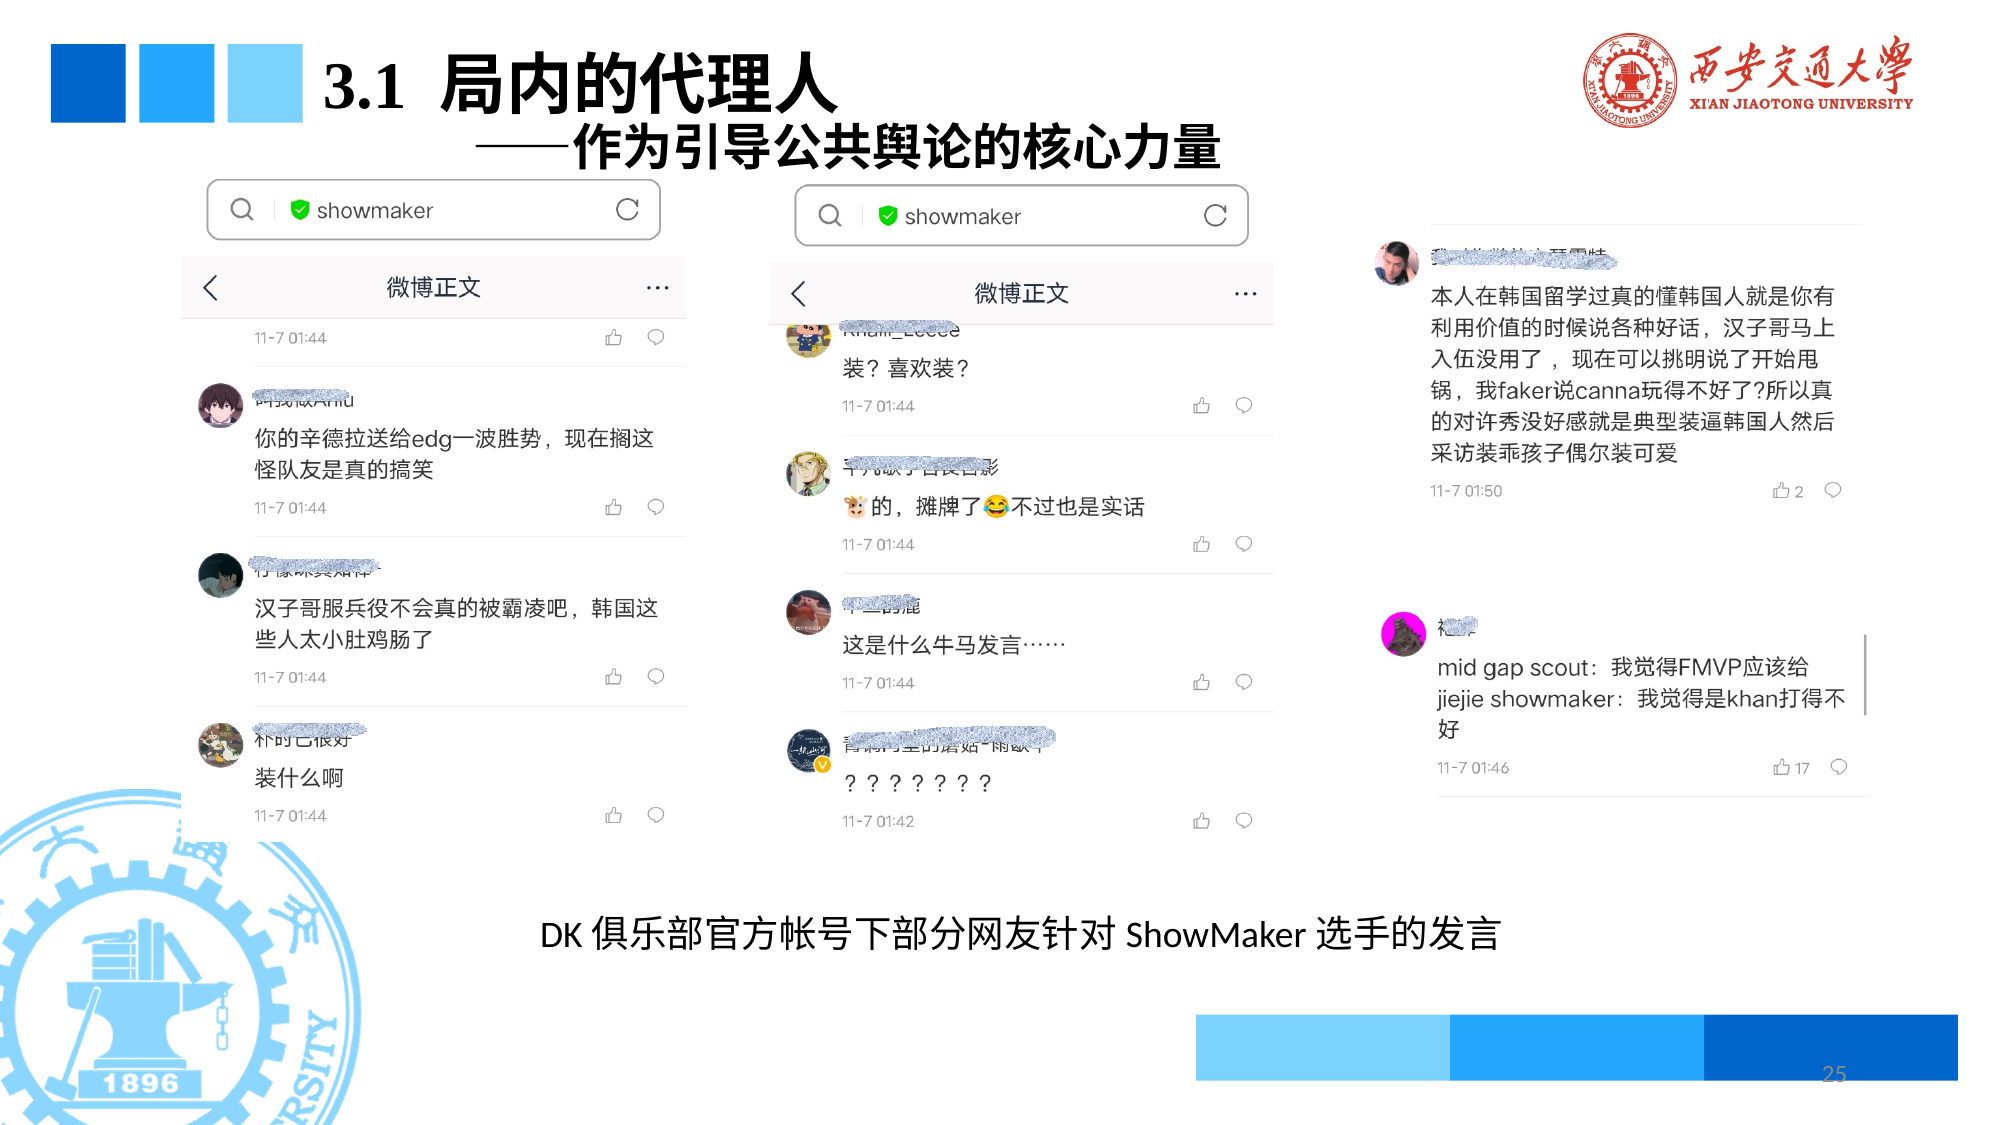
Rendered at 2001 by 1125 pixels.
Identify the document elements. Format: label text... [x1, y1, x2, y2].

text_box 3.1 局内的代理人 ——作为引导公共舆论的核心力量 [307, 35, 1565, 192]
picture [1583, 33, 1913, 128]
picture [0, 179, 686, 1125]
slide_number 25 [1412, 1042, 1863, 1103]
picture [769, 179, 1274, 842]
picture [1363, 600, 1869, 801]
picture [1357, 223, 1863, 514]
text_box DK俱乐部官方帐号下部分网友针对ShowMaker选手的发言 [396, 902, 1647, 962]
